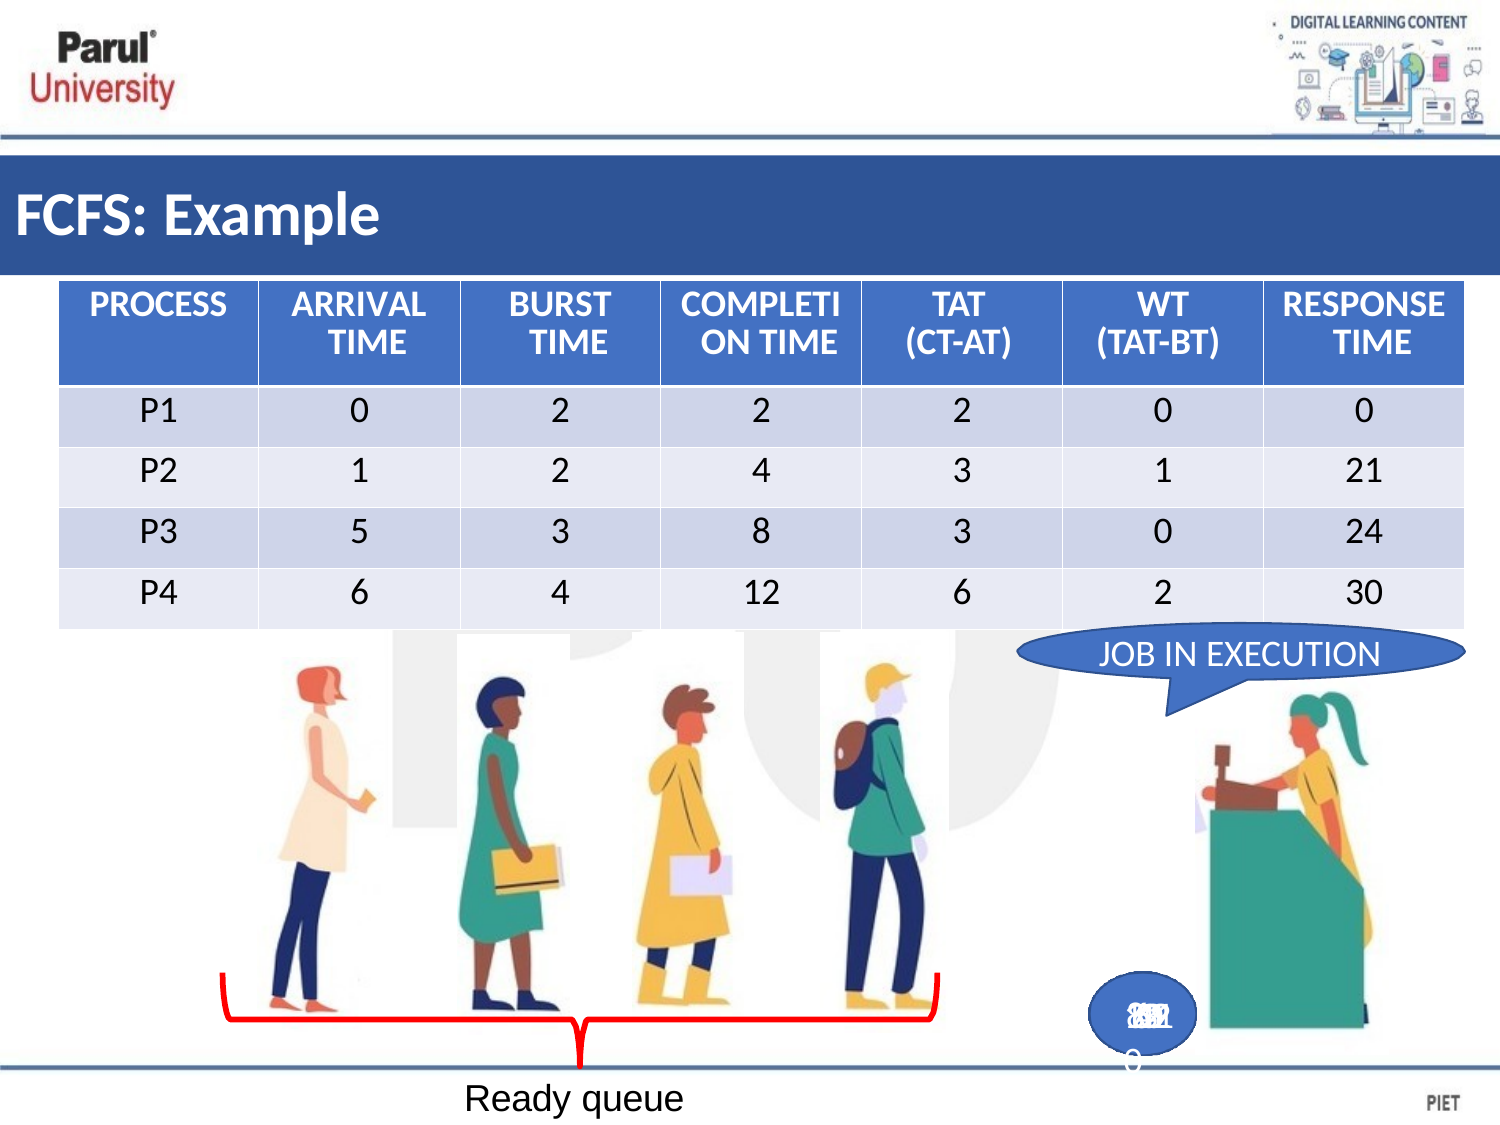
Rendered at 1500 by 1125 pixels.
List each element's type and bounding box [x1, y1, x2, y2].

text_box [0, 0, 1500, 1125]
text_box [219, 632, 1390, 1070]
text_box [1016, 621, 1467, 718]
picture [1088, 971, 1197, 1056]
